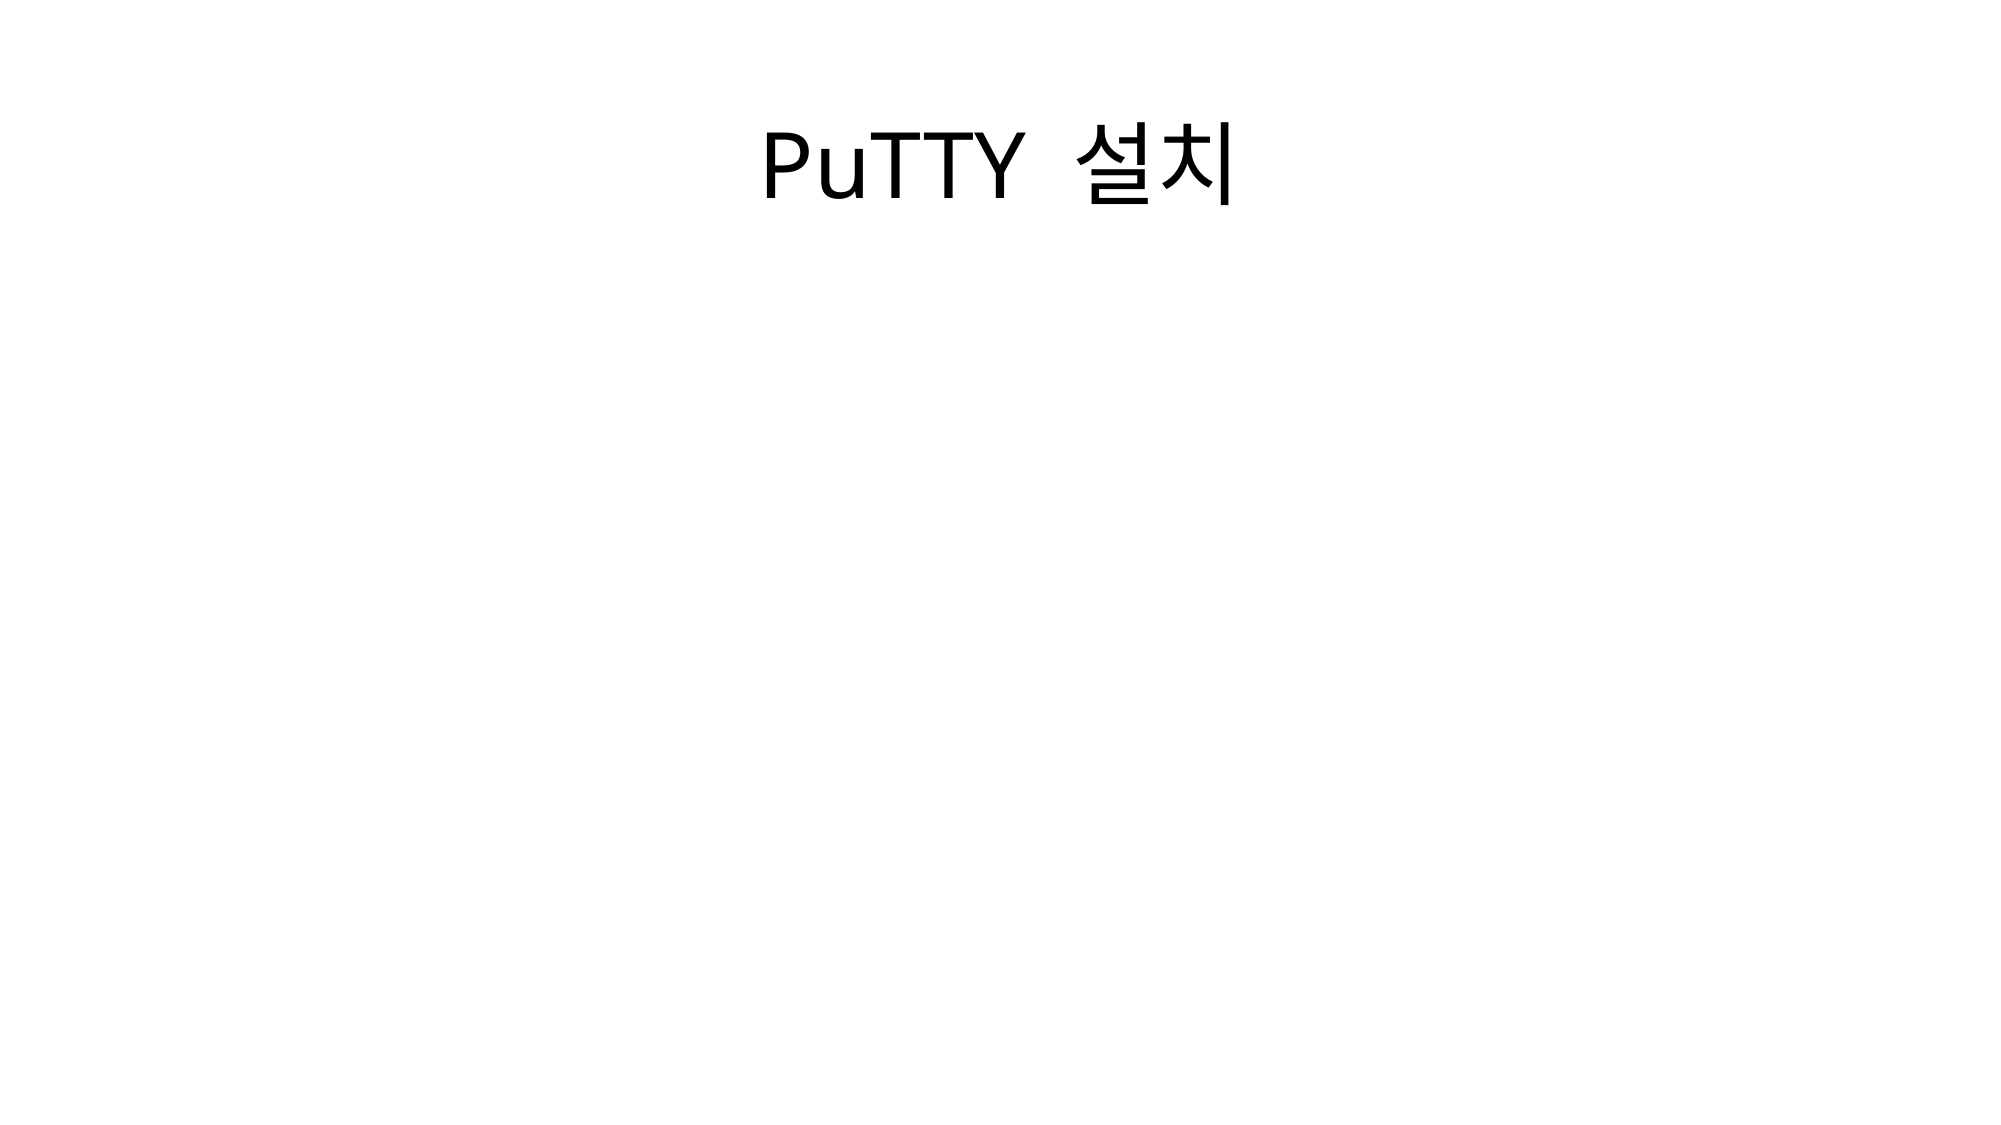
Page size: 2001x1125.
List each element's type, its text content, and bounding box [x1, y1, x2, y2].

title PuTTY 설치 [137, 59, 1863, 278]
